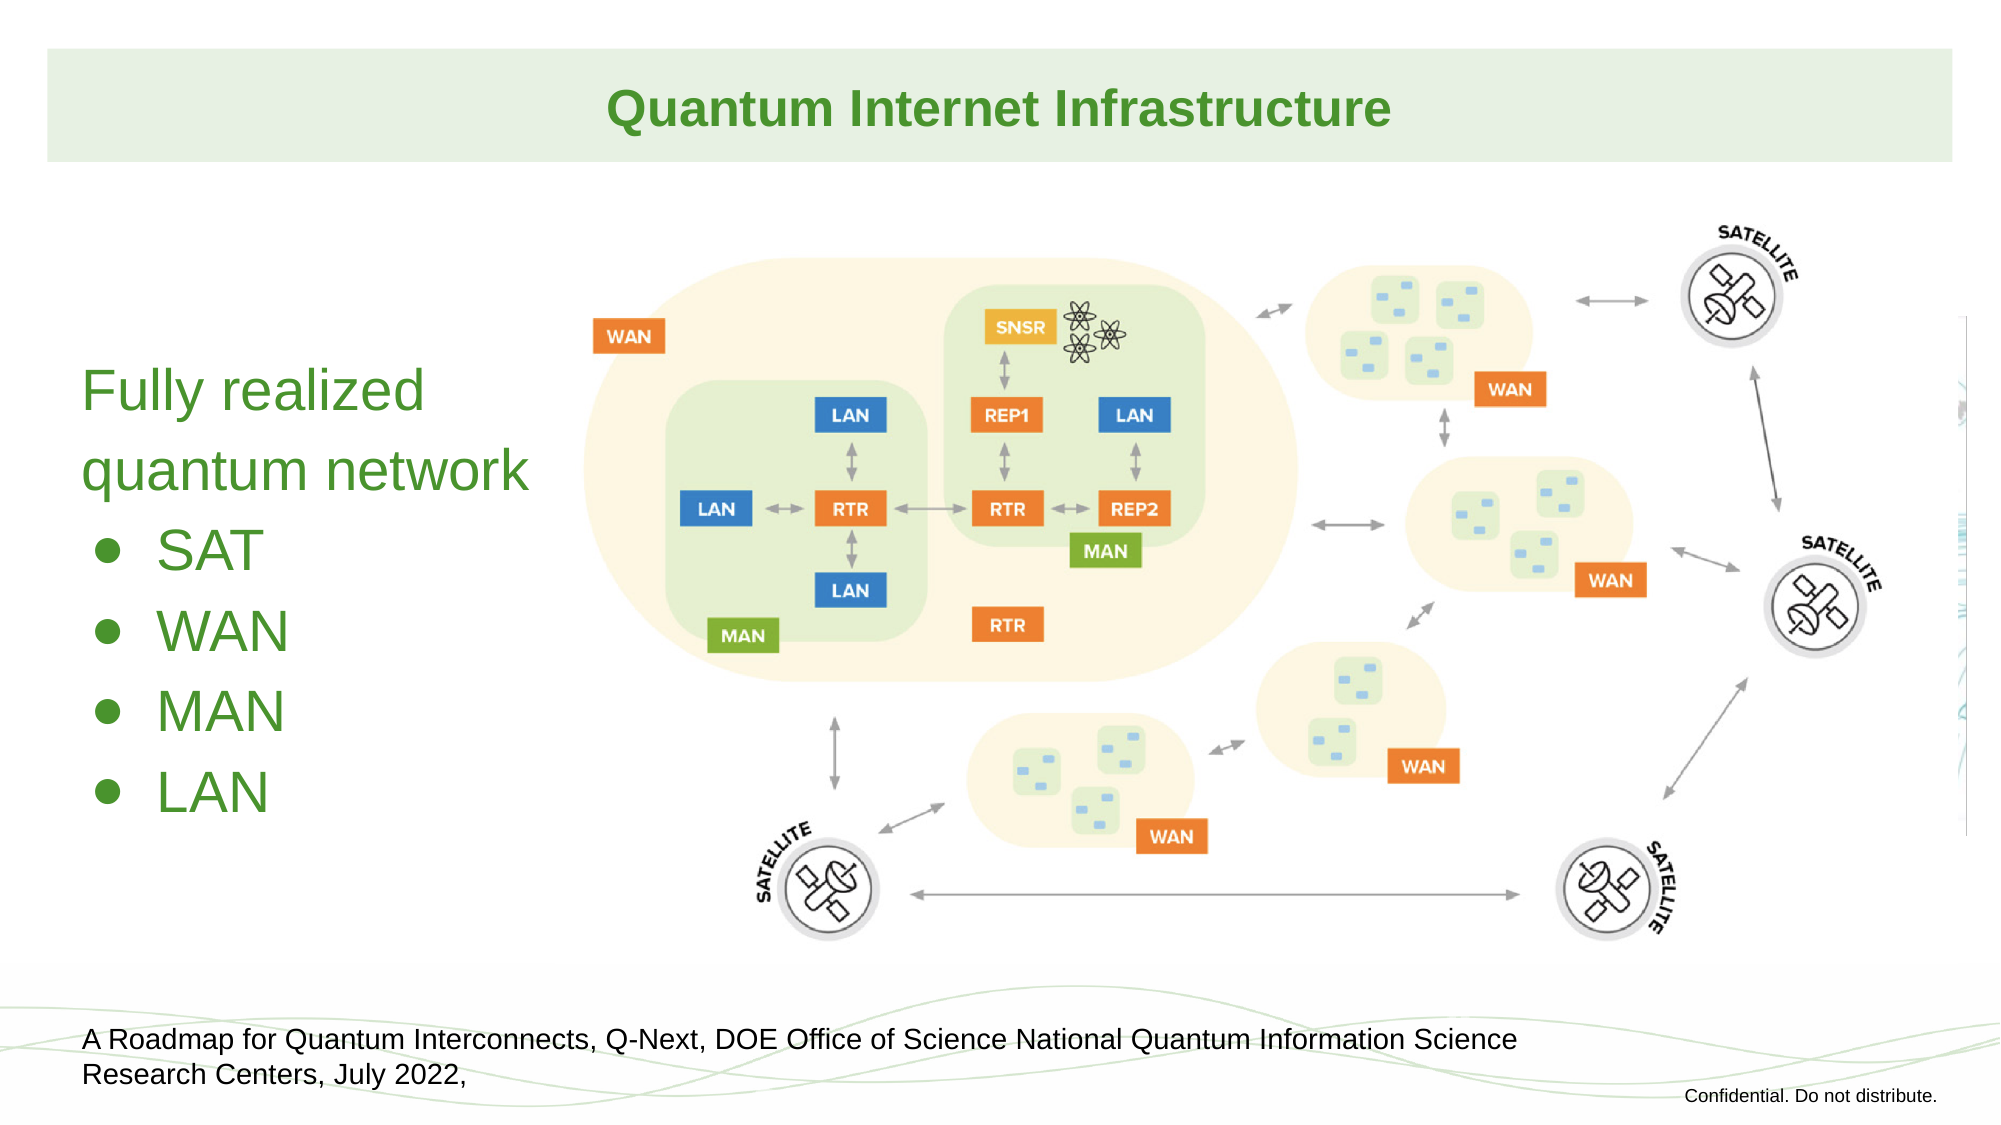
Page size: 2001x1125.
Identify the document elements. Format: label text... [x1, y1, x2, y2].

text_box Fully realized quantum network SAT WAN MAN LAN [66, 273, 548, 915]
text_box Quantum Internet Infrastructure [47, 48, 1953, 162]
picture [0, 189, 2000, 1125]
